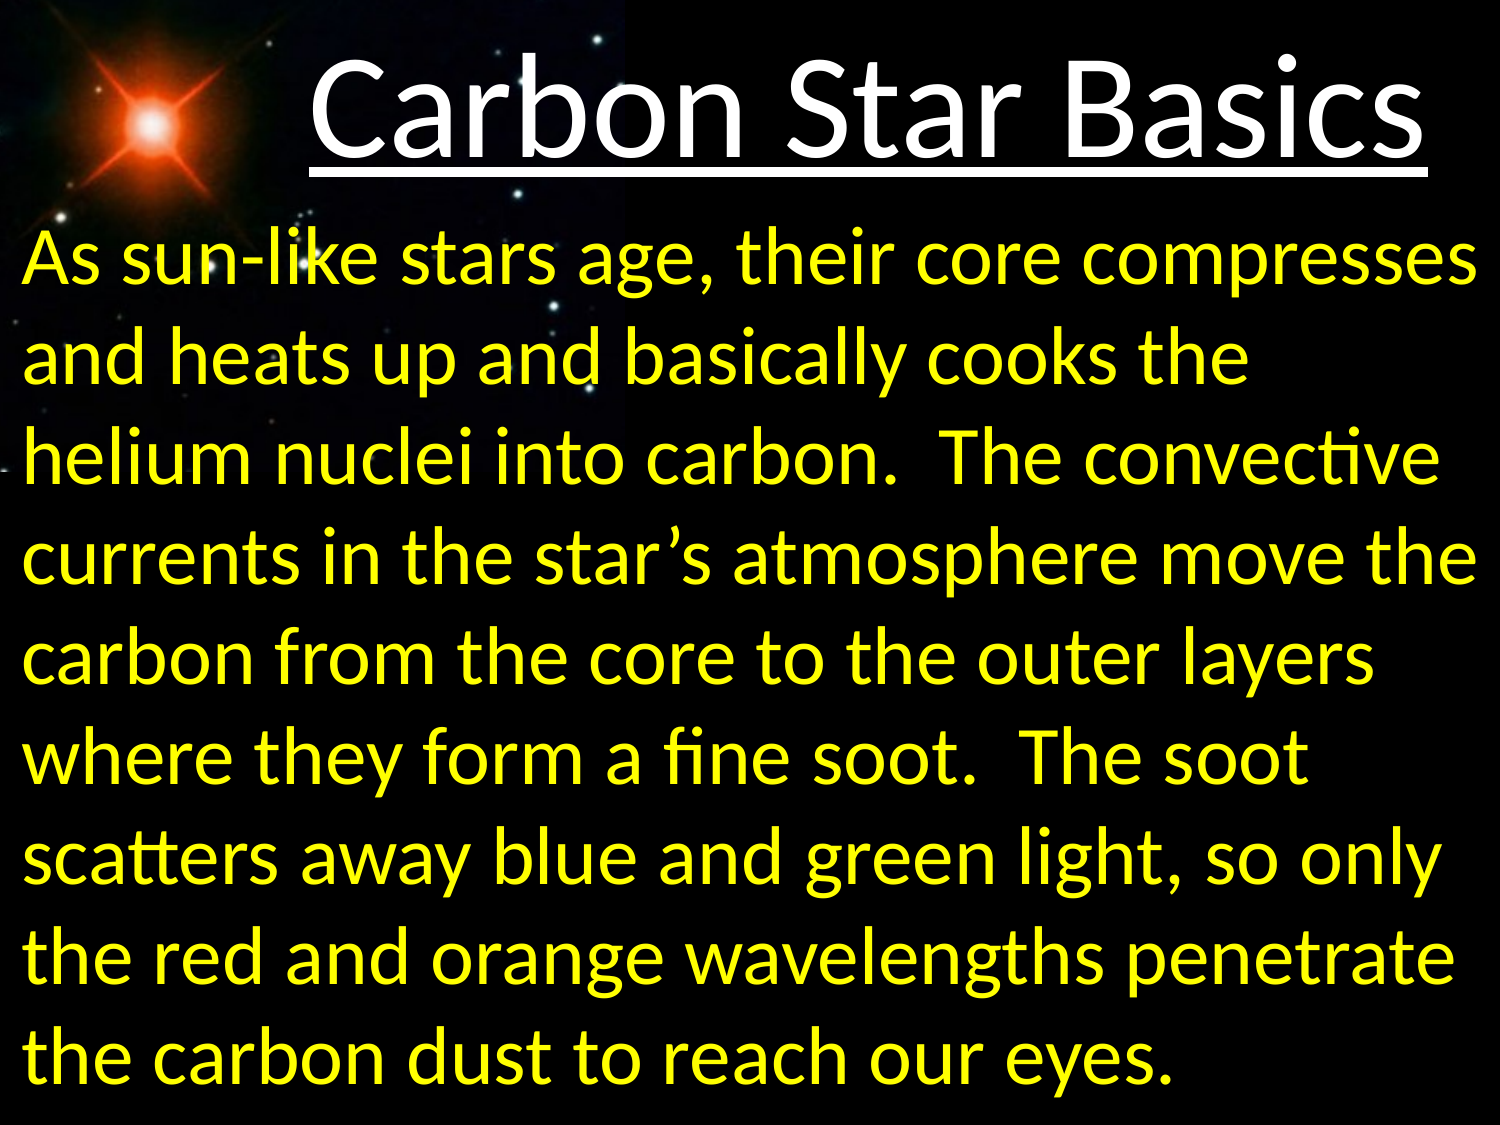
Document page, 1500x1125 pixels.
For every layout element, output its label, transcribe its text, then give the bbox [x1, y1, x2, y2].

text_box As sun-like stars age, their core compresses and heats up and basically cooks the helium nuclei into carbon. The convective currents in the star’s atmosphere move the carbon from the core to the outer layers where they form a fine soot. The soot scatters away blue and green light, so only the red and orange wavelengths penetrate the carbon dust to reach our eyes. [6, 193, 1500, 1109]
text_box Carbon Star Basics [629, 0, 1500, 193]
picture [0, 0, 626, 472]
